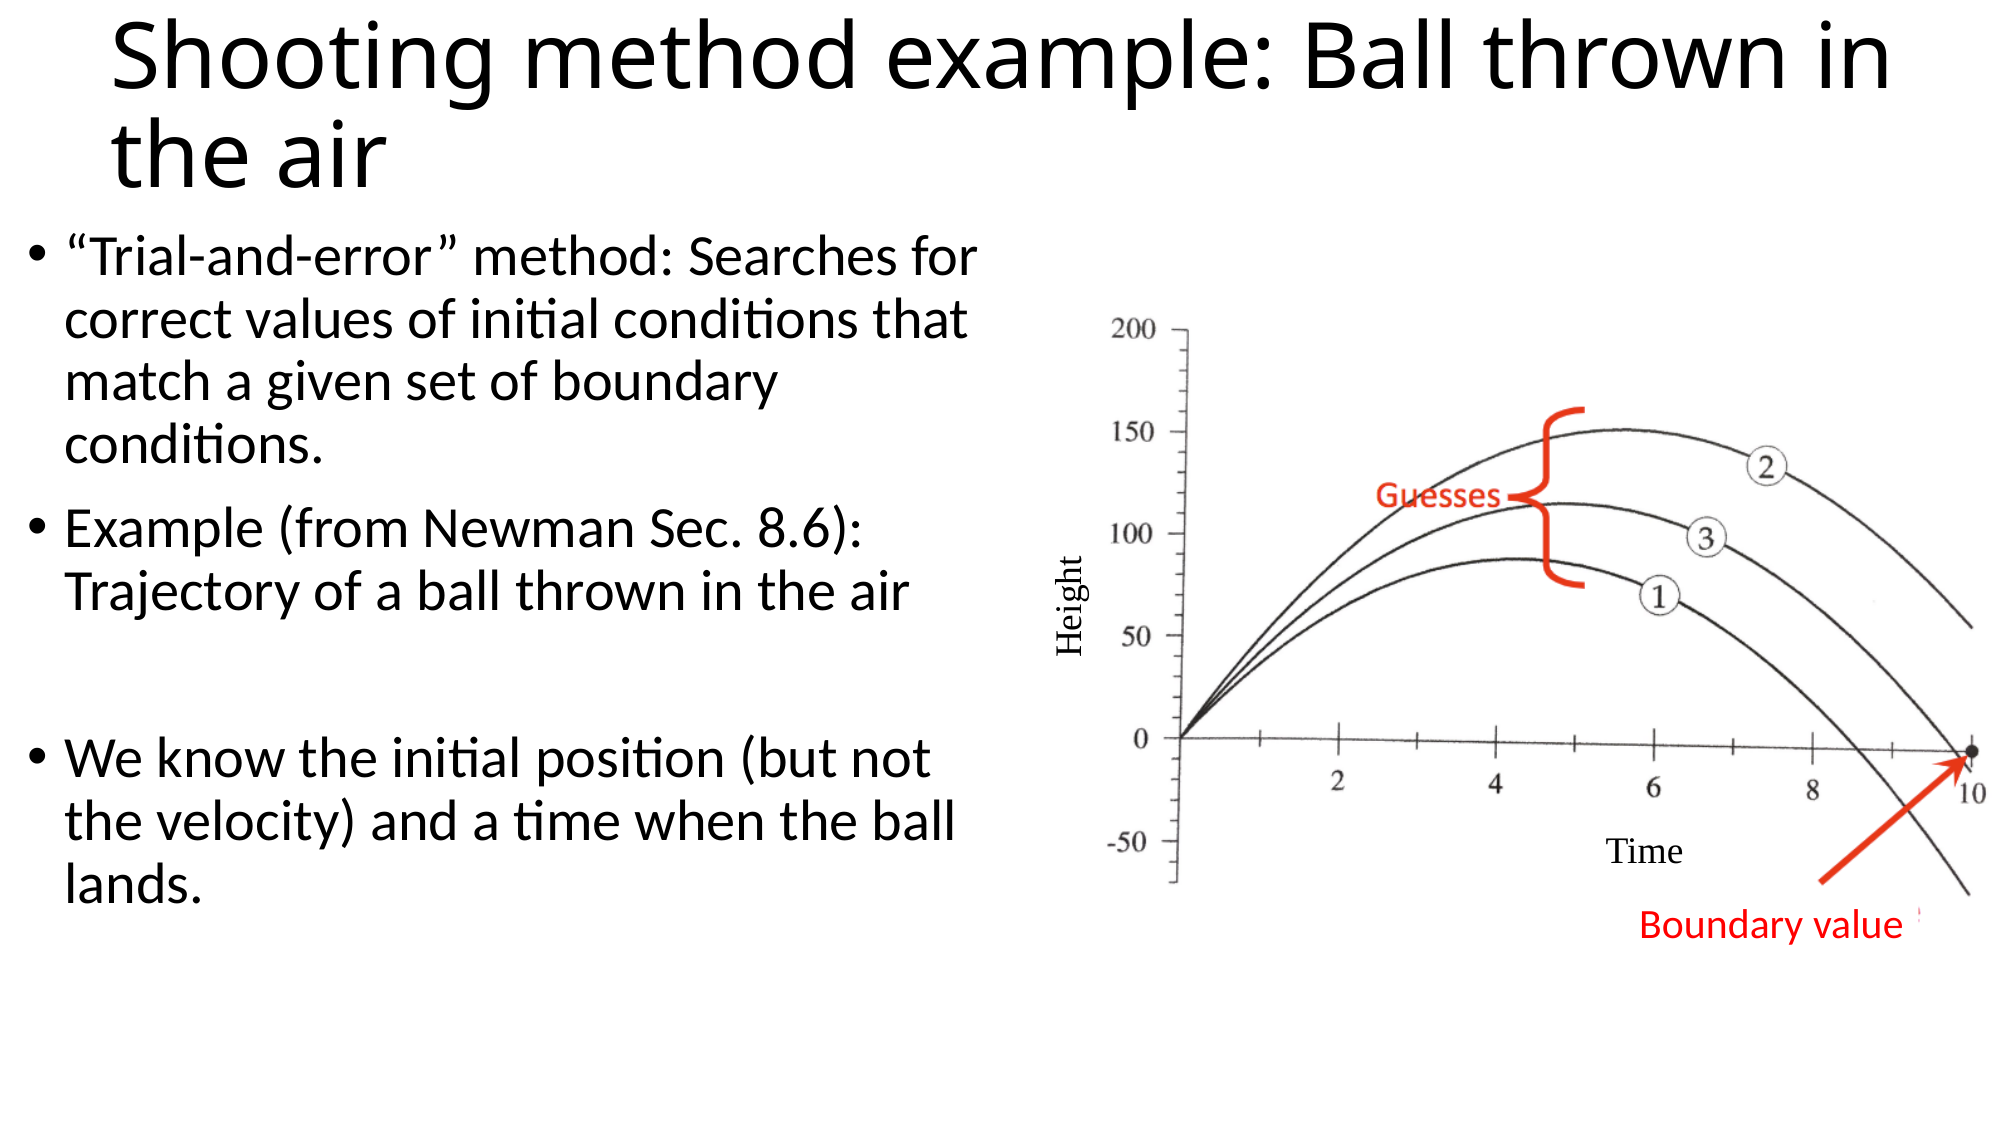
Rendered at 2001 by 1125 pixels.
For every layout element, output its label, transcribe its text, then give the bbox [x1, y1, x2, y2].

picture [1023, 290, 2000, 952]
title Shooting method example: Ball thrown in the air [95, 0, 1920, 218]
